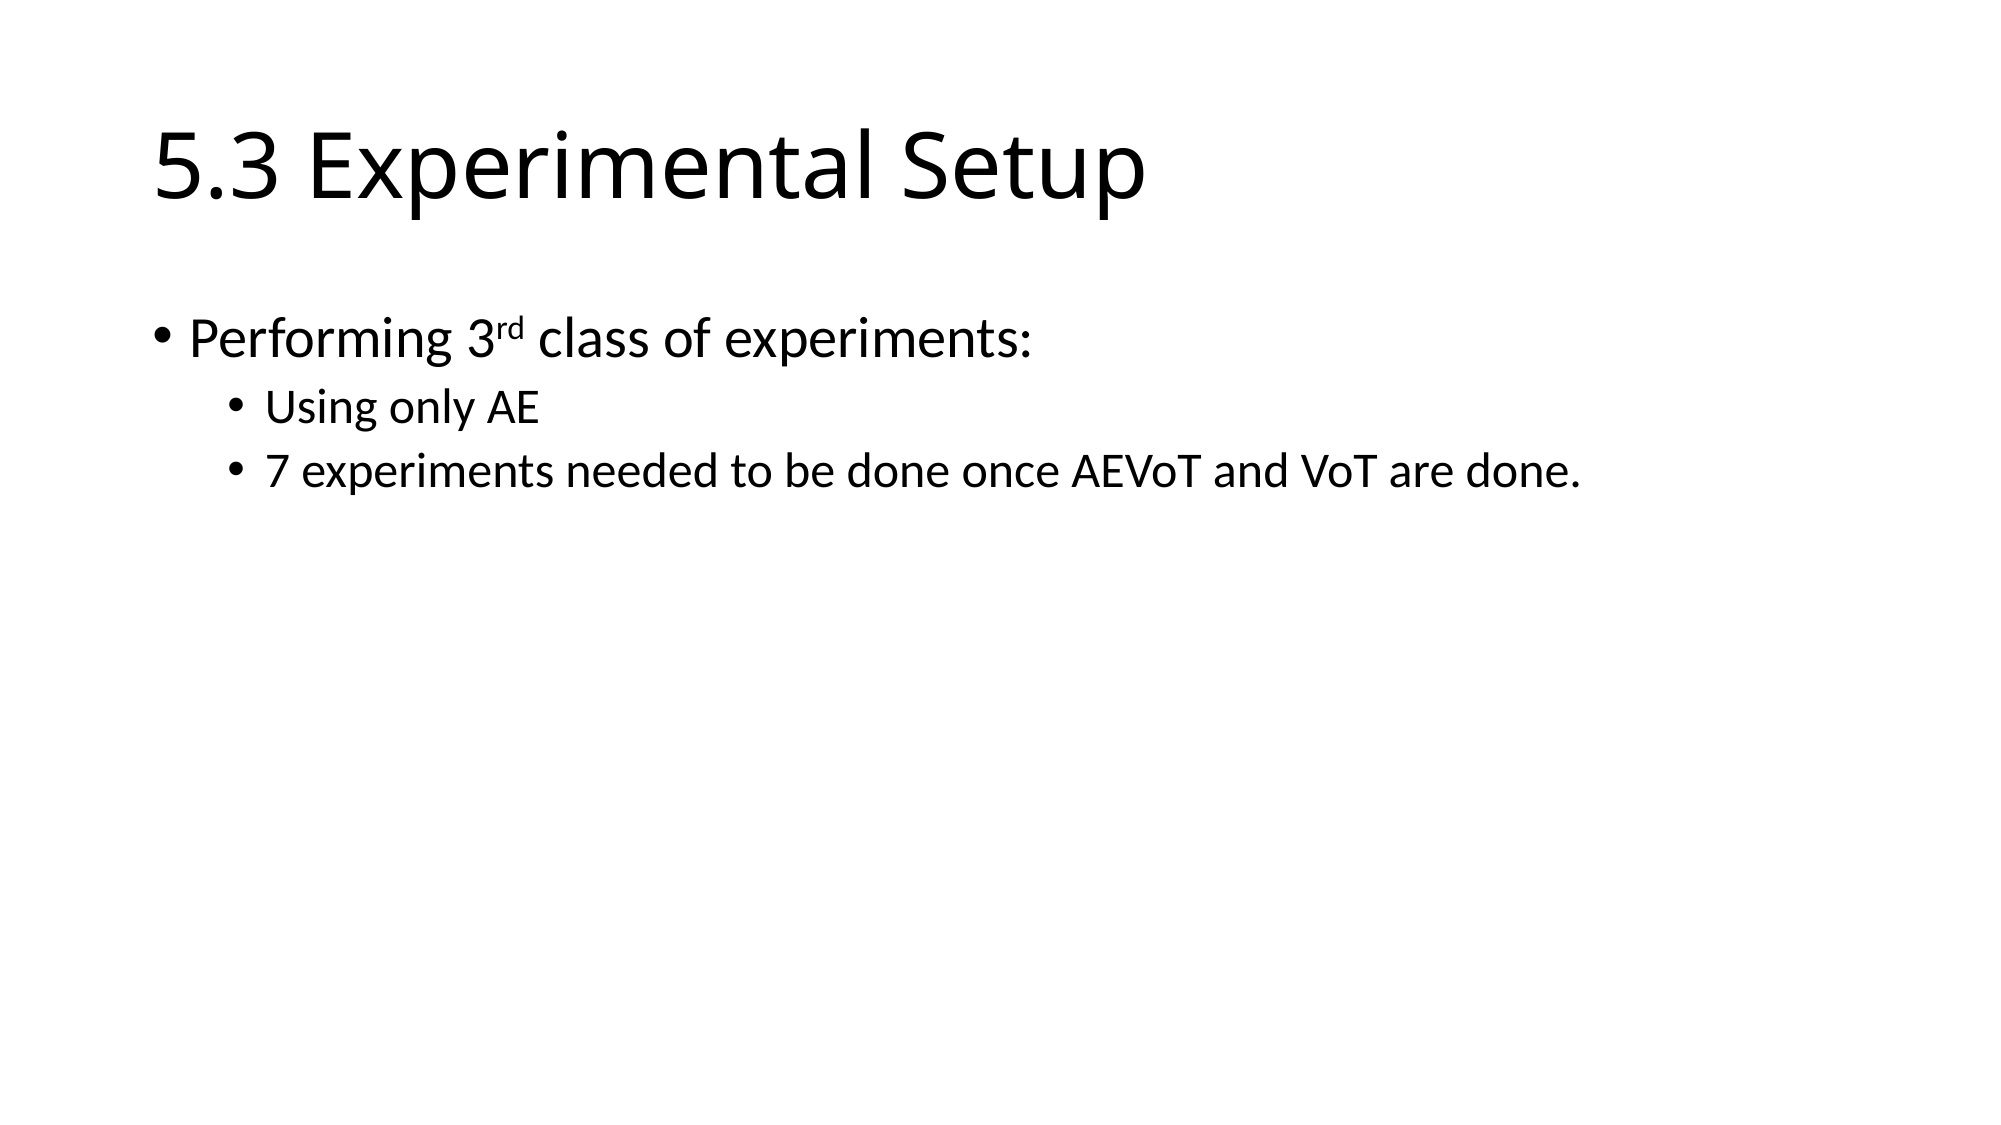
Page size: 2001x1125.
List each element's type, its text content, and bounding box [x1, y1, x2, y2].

list Performing 3rd class of experiments: Using only AE 7 experiments needed to be done once AEVoT and VoT are done. [137, 299, 1863, 1014]
title 5.3 Experimental Setup [137, 59, 1863, 278]
